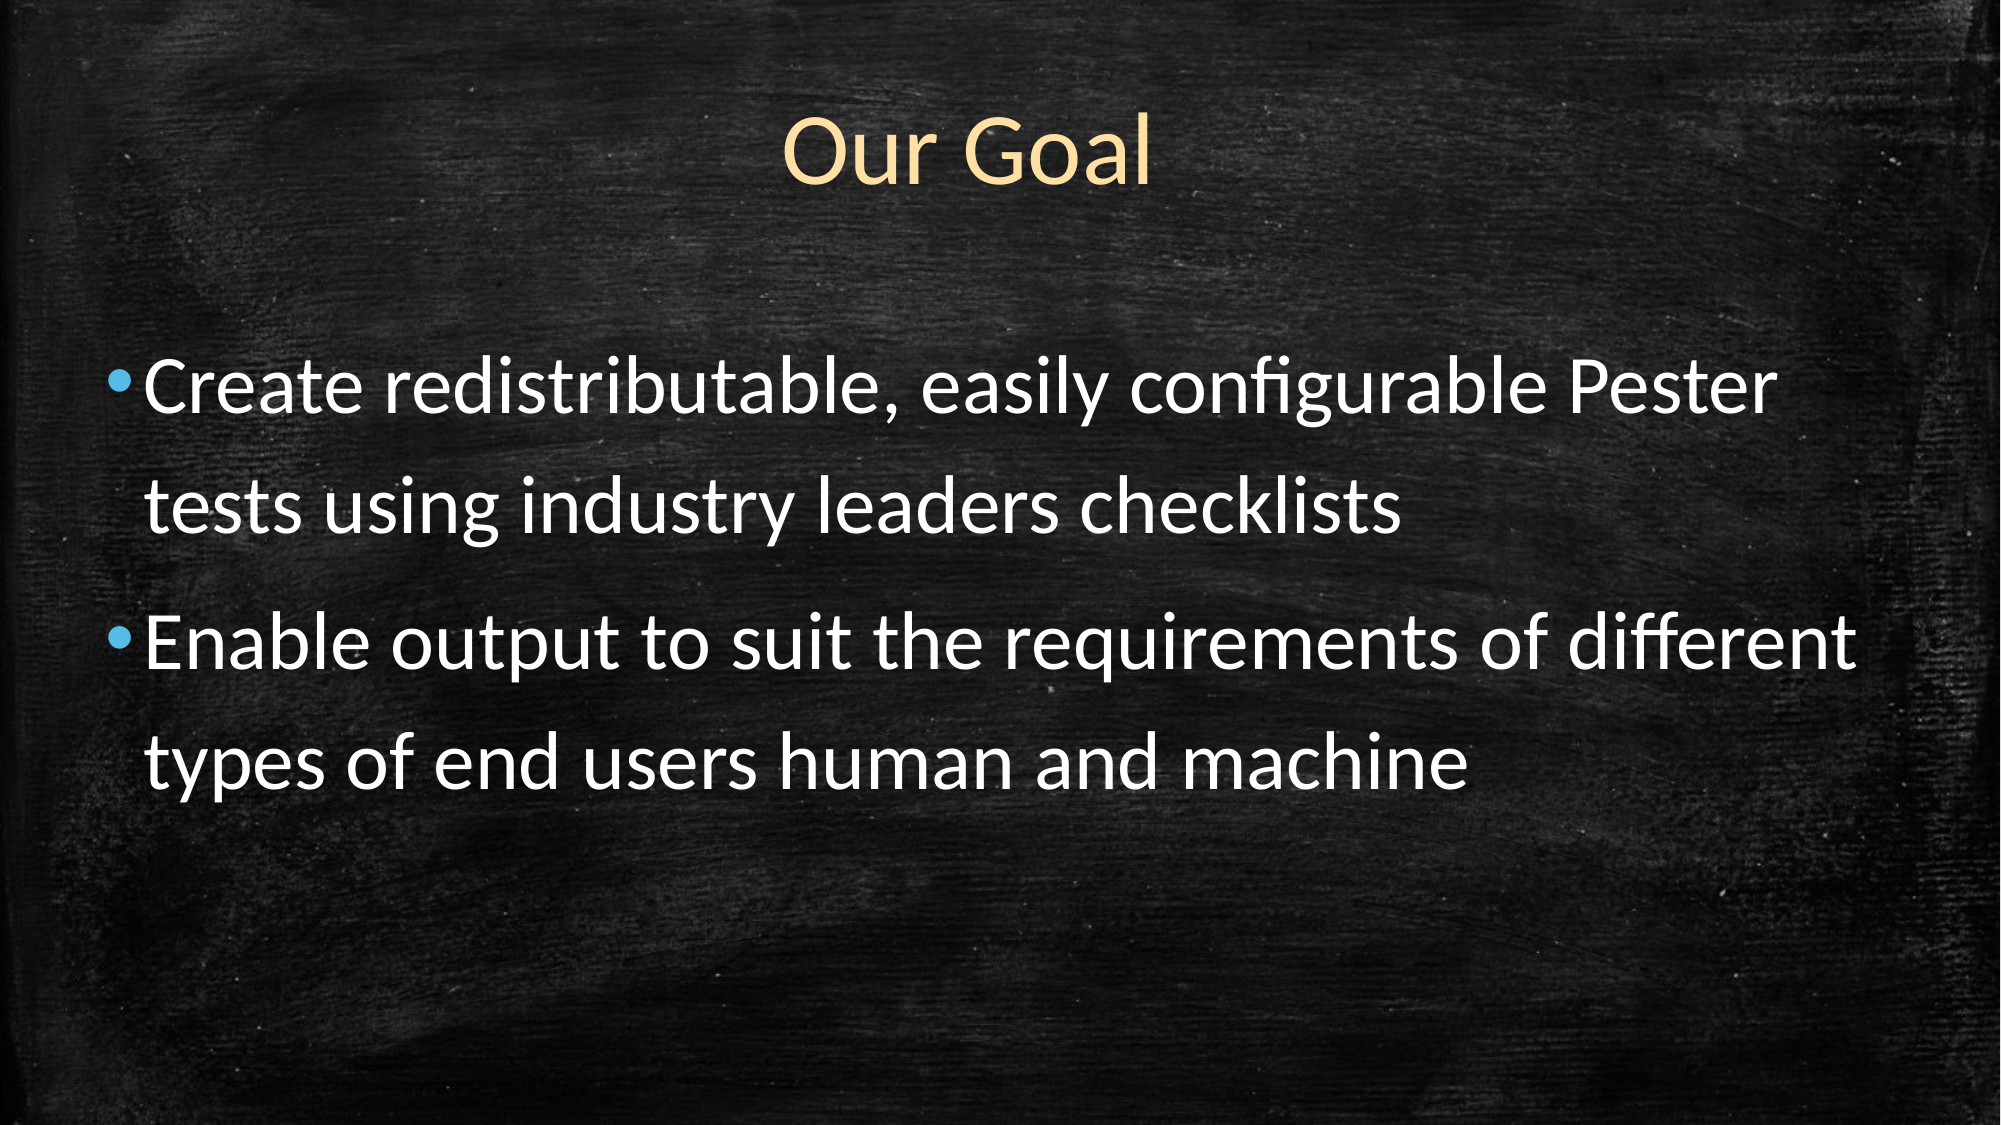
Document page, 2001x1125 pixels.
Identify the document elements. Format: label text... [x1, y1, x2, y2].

list Create redistributable, easily configurable Pester tests using industry leaders checklists Enable output to suit the requirements of different types of end users human and machine [90, 302, 1945, 929]
title Our Goal [766, 46, 1234, 214]
